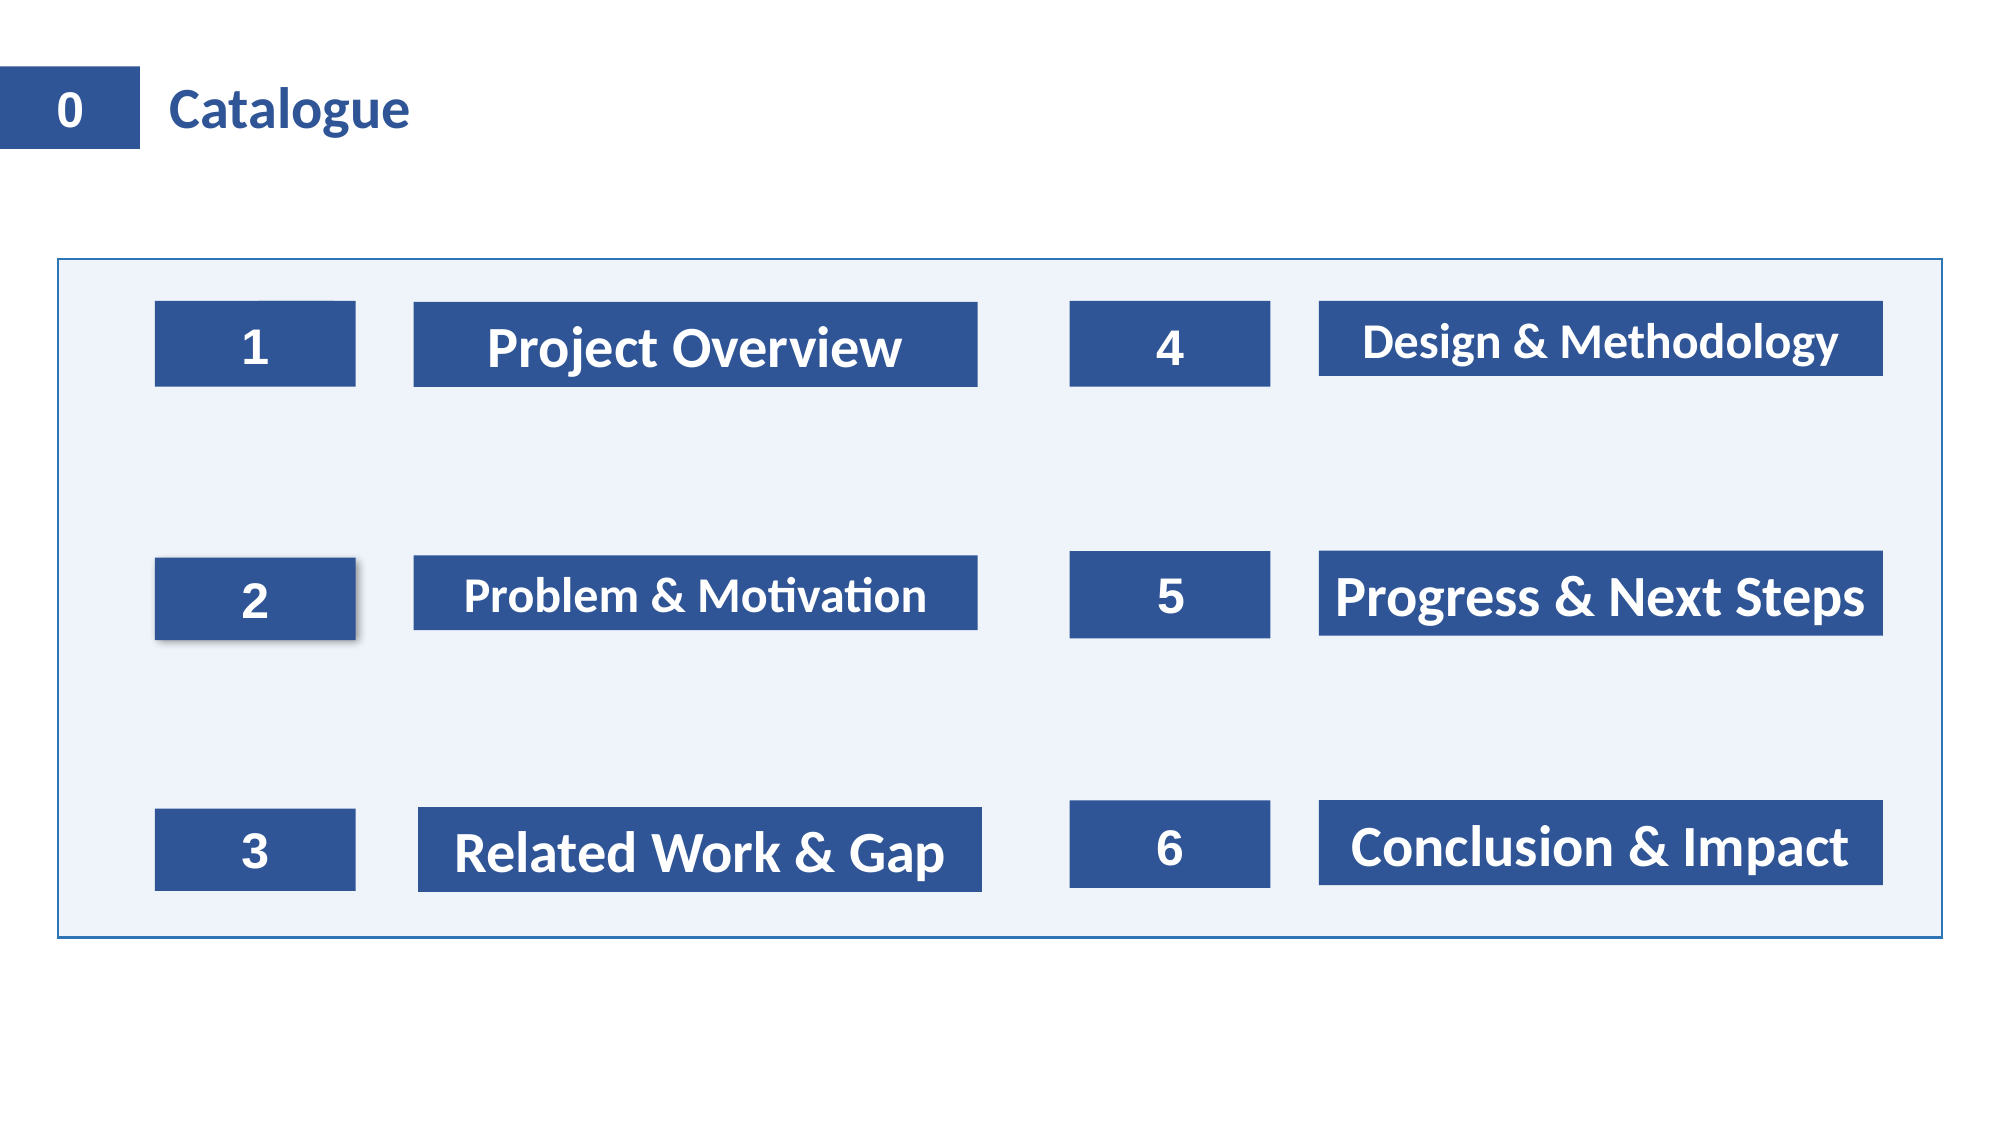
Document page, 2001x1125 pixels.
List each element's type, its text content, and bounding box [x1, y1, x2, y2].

text_box [1069, 300, 1271, 388]
text_box Problem & Motivation [413, 555, 978, 631]
text_box 2 [217, 561, 294, 636]
text_box [154, 557, 357, 641]
text_box 0 [0, 65, 141, 150]
text_box 5 [1133, 555, 1209, 631]
text_box [154, 300, 357, 388]
text_box [57, 258, 1943, 939]
text_box Related Work & Gap [418, 807, 982, 892]
text_box 3 [217, 811, 294, 886]
text_box Conclusion & Impact [1318, 800, 1883, 886]
text_box [1069, 799, 1271, 889]
text_box 6 [1132, 808, 1208, 884]
text_box 1 [217, 306, 294, 382]
text_box Project Overview [413, 301, 978, 387]
text_box [1069, 550, 1271, 639]
text_box Progress & Next Steps [1318, 550, 1883, 636]
text_box Catalogue [154, 63, 430, 148]
text_box [154, 808, 357, 892]
text_box 4 [1137, 307, 1203, 383]
text_box Design & Methodology [1318, 300, 1883, 376]
